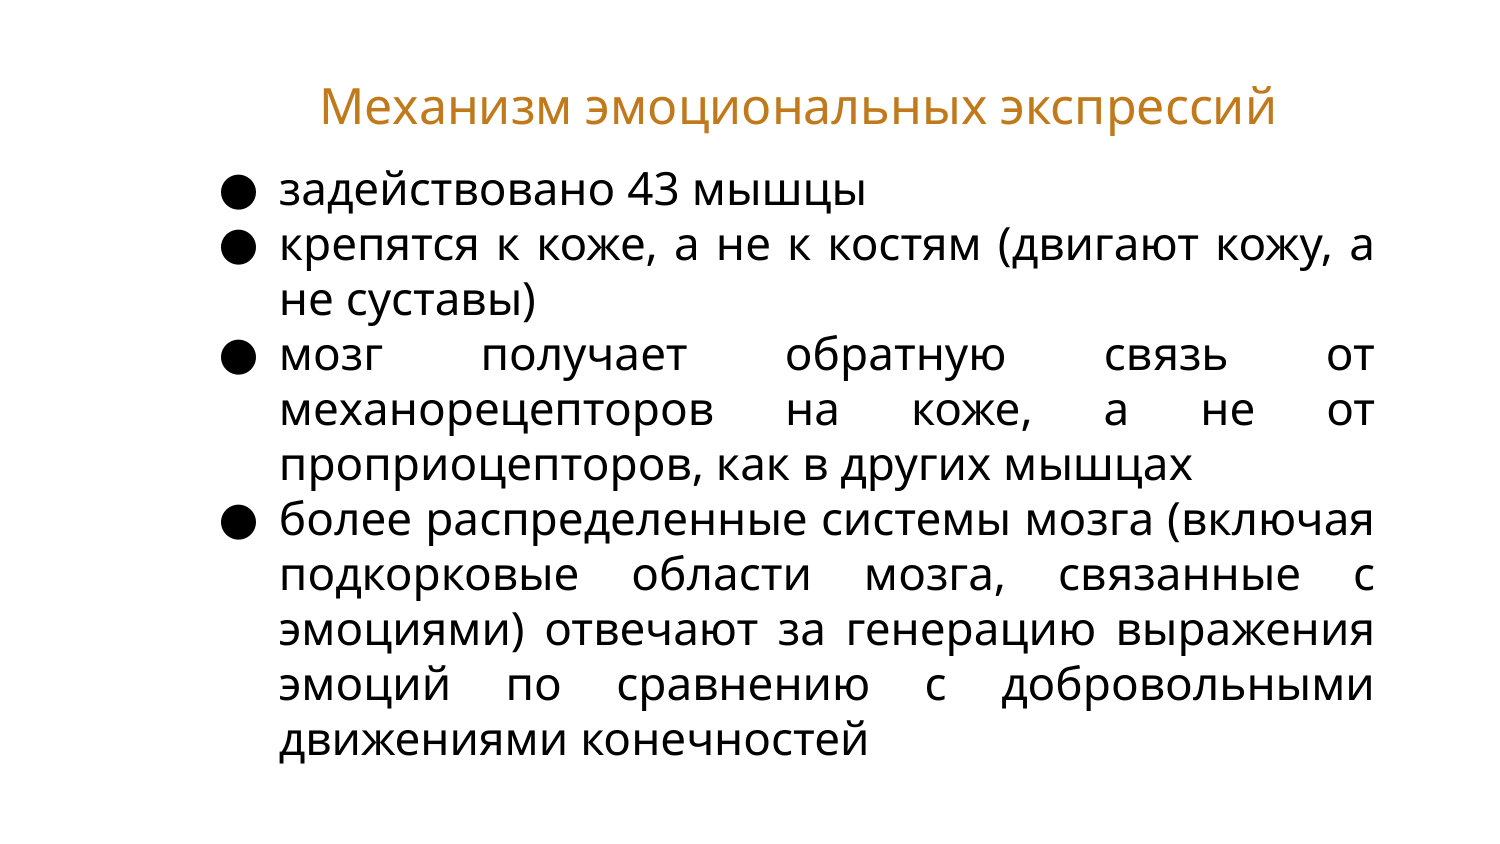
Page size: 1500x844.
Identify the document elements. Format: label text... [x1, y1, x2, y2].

text_box задействовано 43 мышцы крепятся к коже, а не к костям (двигают кожу, а не суставы) мозг получает обратную связь от механорецепторов на коже, а не от проприоцепторов, как в других мышцах более распределенные системы мозга (включая подкорковые области мозга, связанные с эмоциями) отвечают за генерацию выражения эмоций по сравнению с добровольными движениями конечностей [204, 158, 1376, 844]
title Механизм эмоциональных экспрессий [317, 73, 1317, 216]
